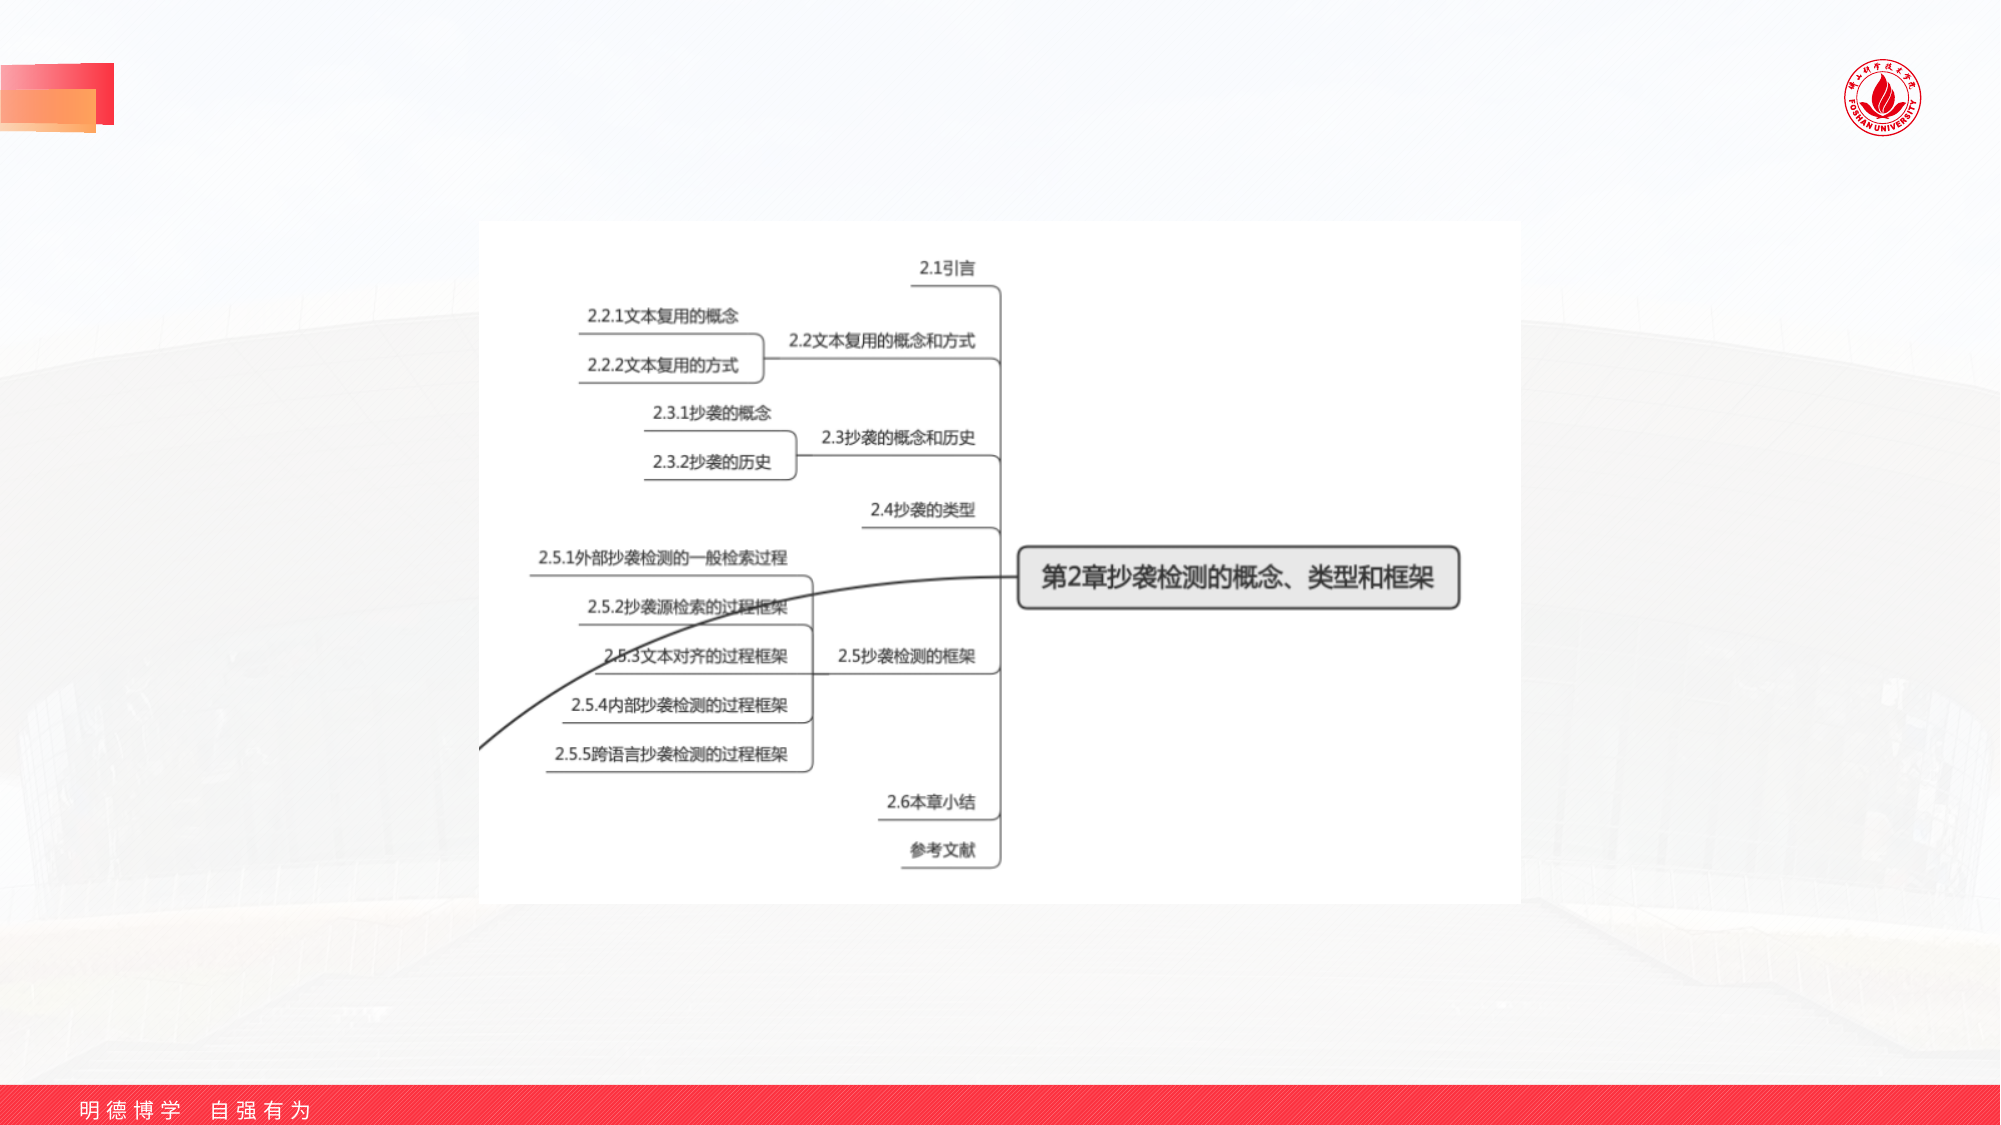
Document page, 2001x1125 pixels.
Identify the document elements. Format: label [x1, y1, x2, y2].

slide_number [1487, 1076, 1937, 1125]
picture [479, 221, 1521, 904]
